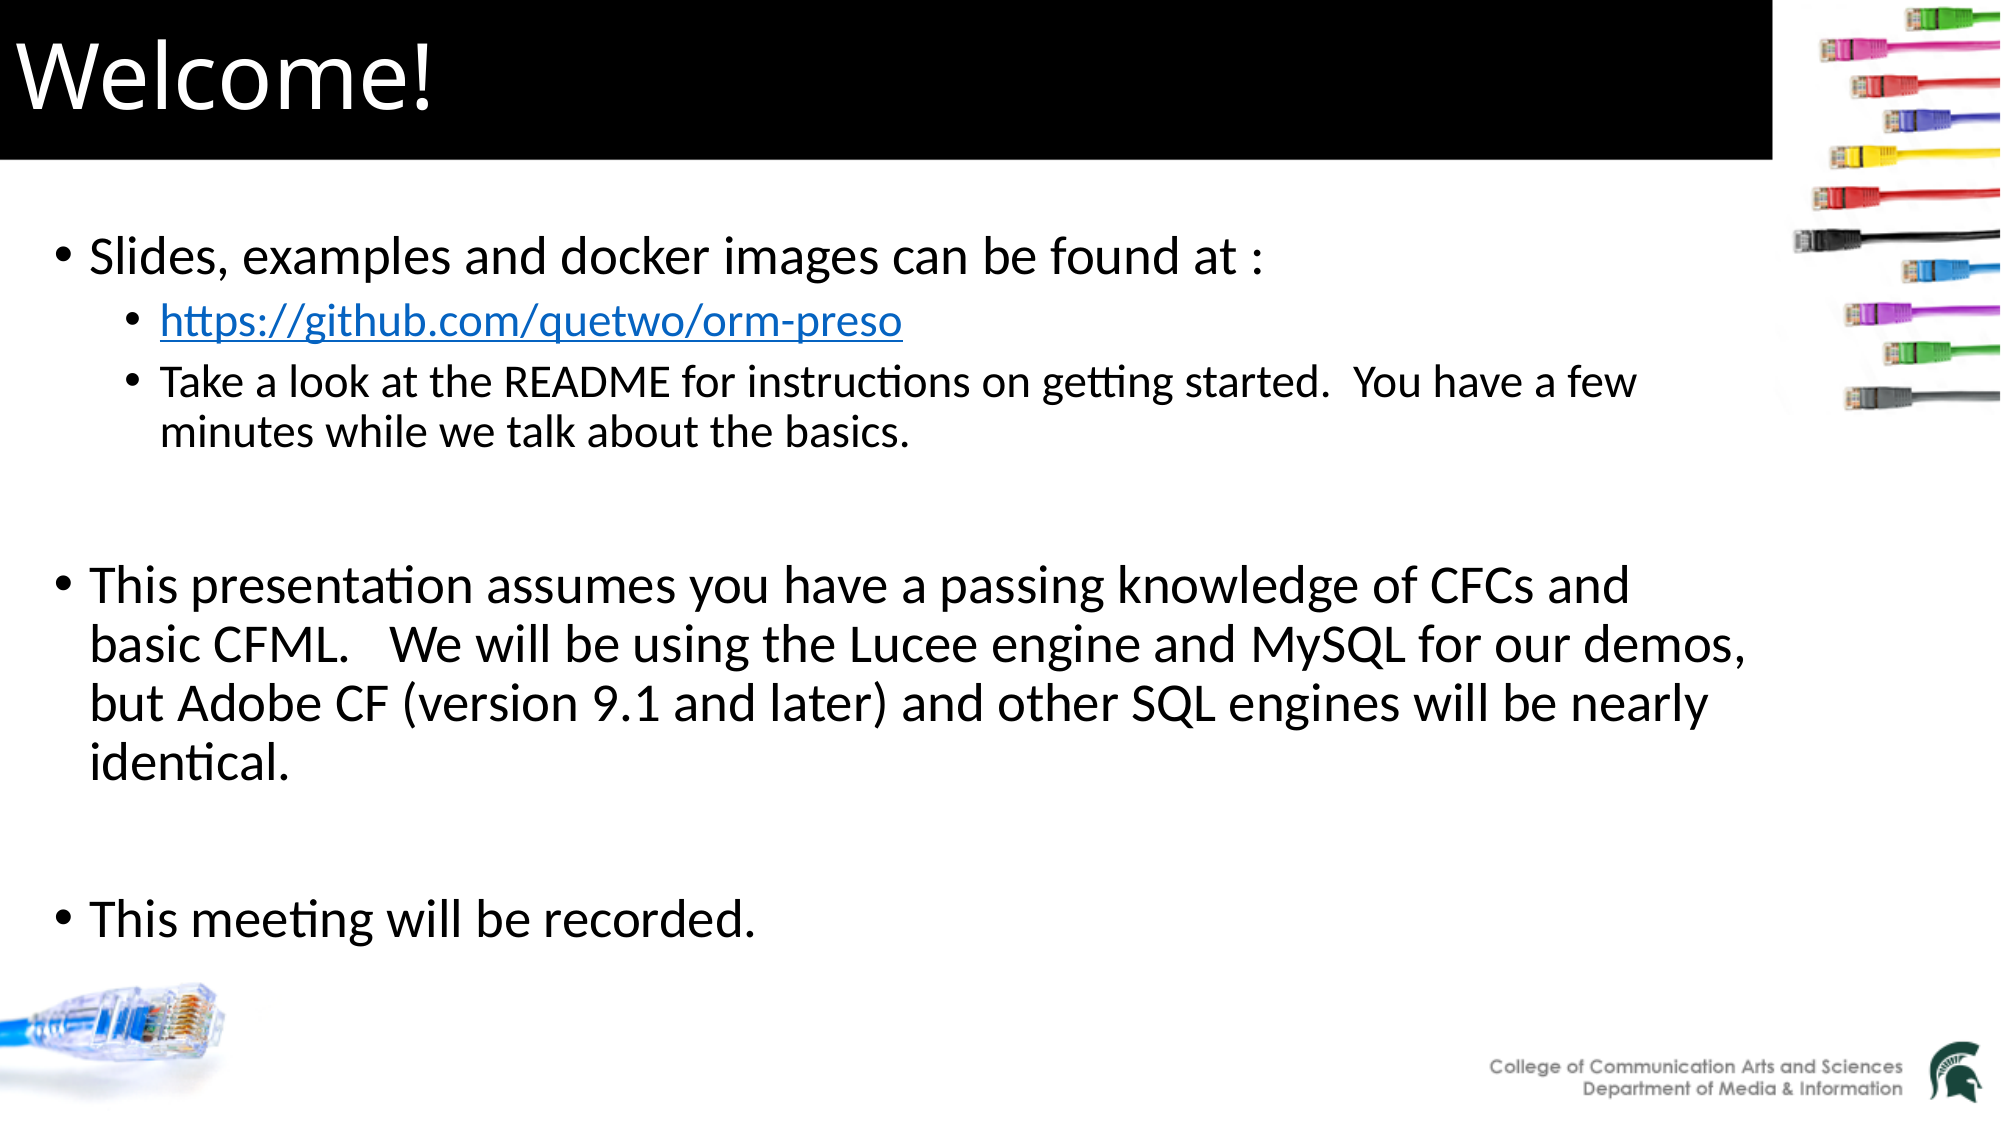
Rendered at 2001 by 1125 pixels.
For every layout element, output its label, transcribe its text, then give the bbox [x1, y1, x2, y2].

list Slides, examples and docker images can be found at : https://github.com/quetwo/orm-preso Take a look at the README for instructions on getting started. You have a few minutes while we talk about the basics. This presentation assumes you have a passing knowledge of CFCs and basic CFML. We will be using the Lucee engine and MySQL for our demos, but Adobe CF (version 9.1 and later) and other SQL engines will be nearly identical. This meeting will be recorded. [38, 219, 1772, 963]
picture [0, 0, 2001, 1125]
title Welcome! [0, 0, 1772, 161]
